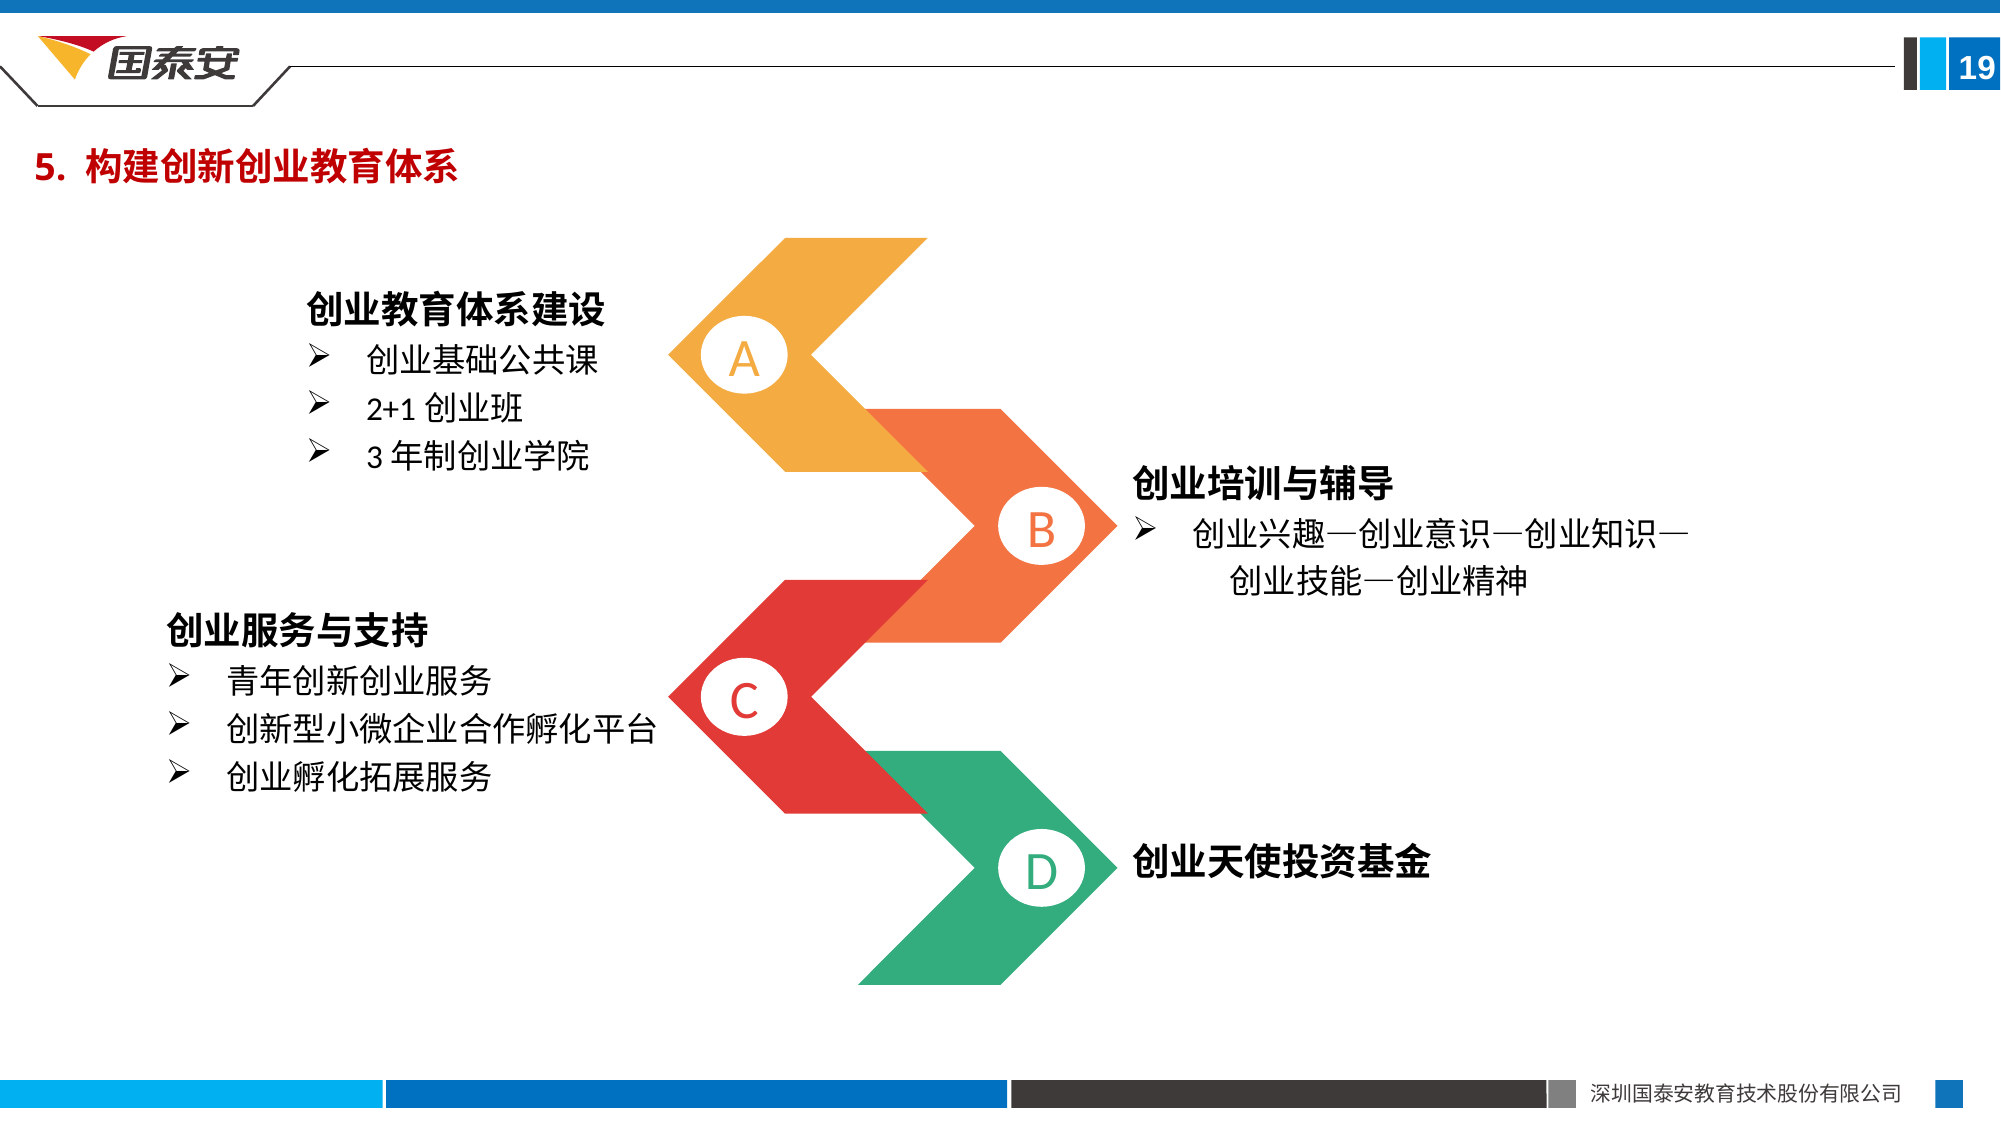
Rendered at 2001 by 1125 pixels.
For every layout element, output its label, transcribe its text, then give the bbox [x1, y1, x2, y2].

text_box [151, 237, 1785, 985]
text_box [0, 66, 290, 106]
text_box 5. 构建创新创业教育体系 [0, 113, 546, 196]
text_box 19 [1944, 38, 2000, 94]
